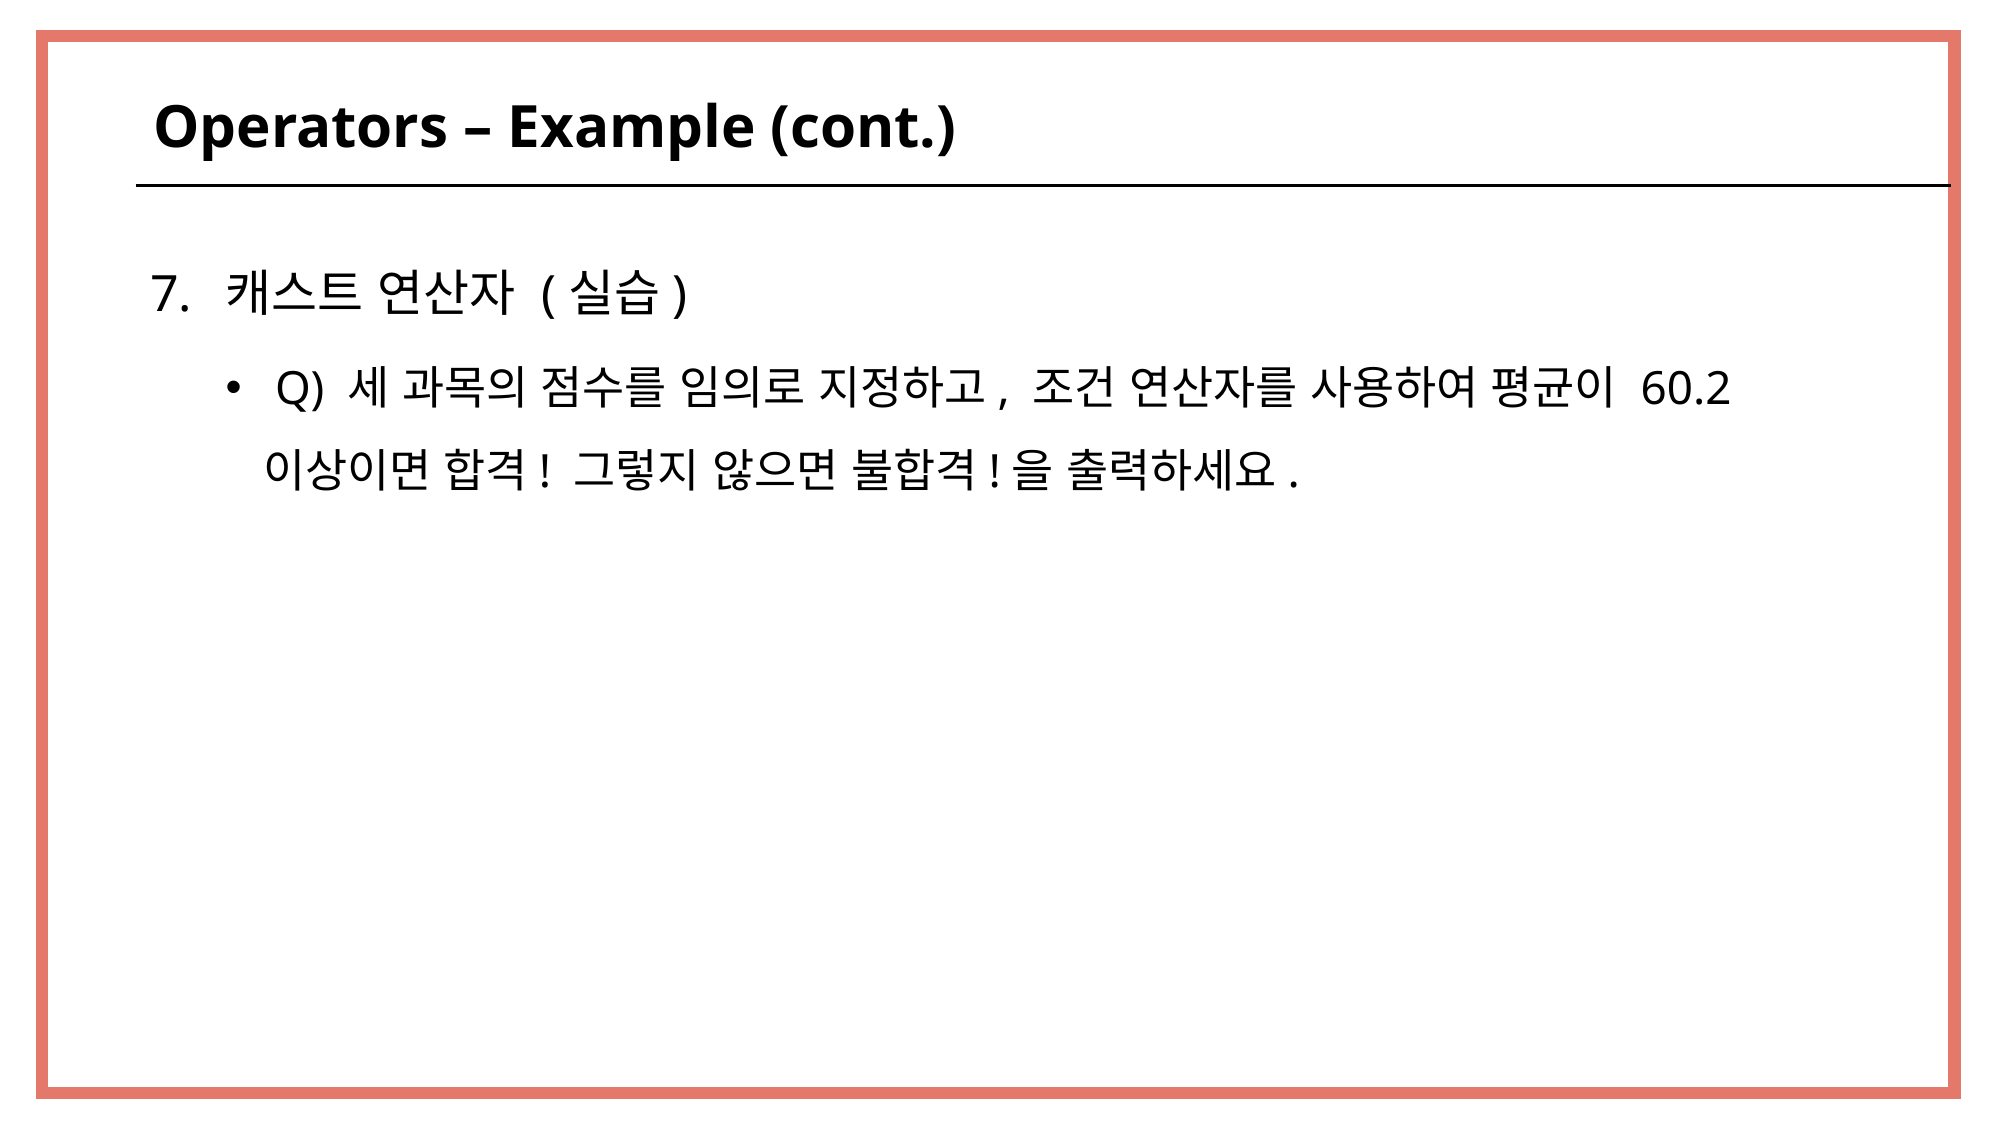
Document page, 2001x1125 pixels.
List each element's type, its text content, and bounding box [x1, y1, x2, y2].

list Operators – Example (cont.) [138, 76, 1373, 182]
list 캐스트 연산자 (실습) Q) 세 과목의 점수를 임의로 지정하고, 조건 연산자를 사용하여 평균이 60.2 이상이면 합격! 그렇지 않으면 불합격!을 출력하세요. [135, 223, 1863, 1059]
slide_number 62 [1412, 1059, 1863, 1103]
